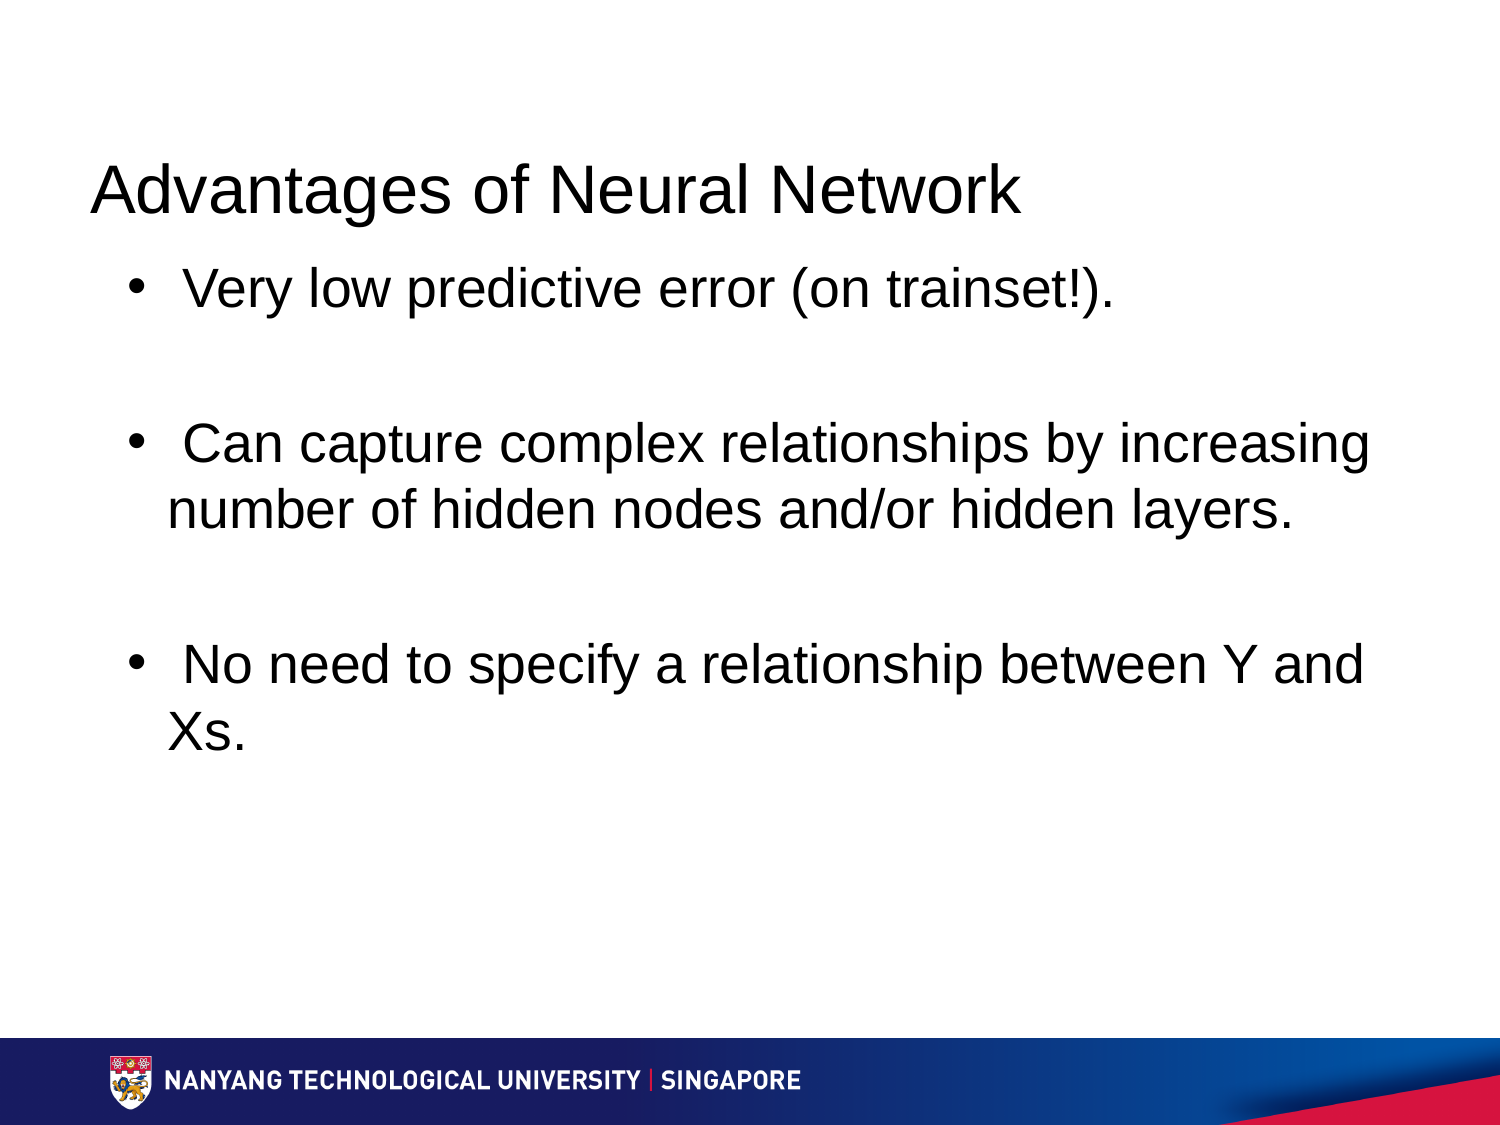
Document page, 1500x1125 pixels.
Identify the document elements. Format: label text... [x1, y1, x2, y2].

picture [0, 1038, 1500, 1125]
title Advantages of Neural Network [75, 92, 1425, 280]
list Very low predictive error (on trainset!). Can capture complex relationships by increasing number of hidden nodes and/or hidden layers. No need to specify a relationship between Y and Xs. [112, 245, 1388, 833]
